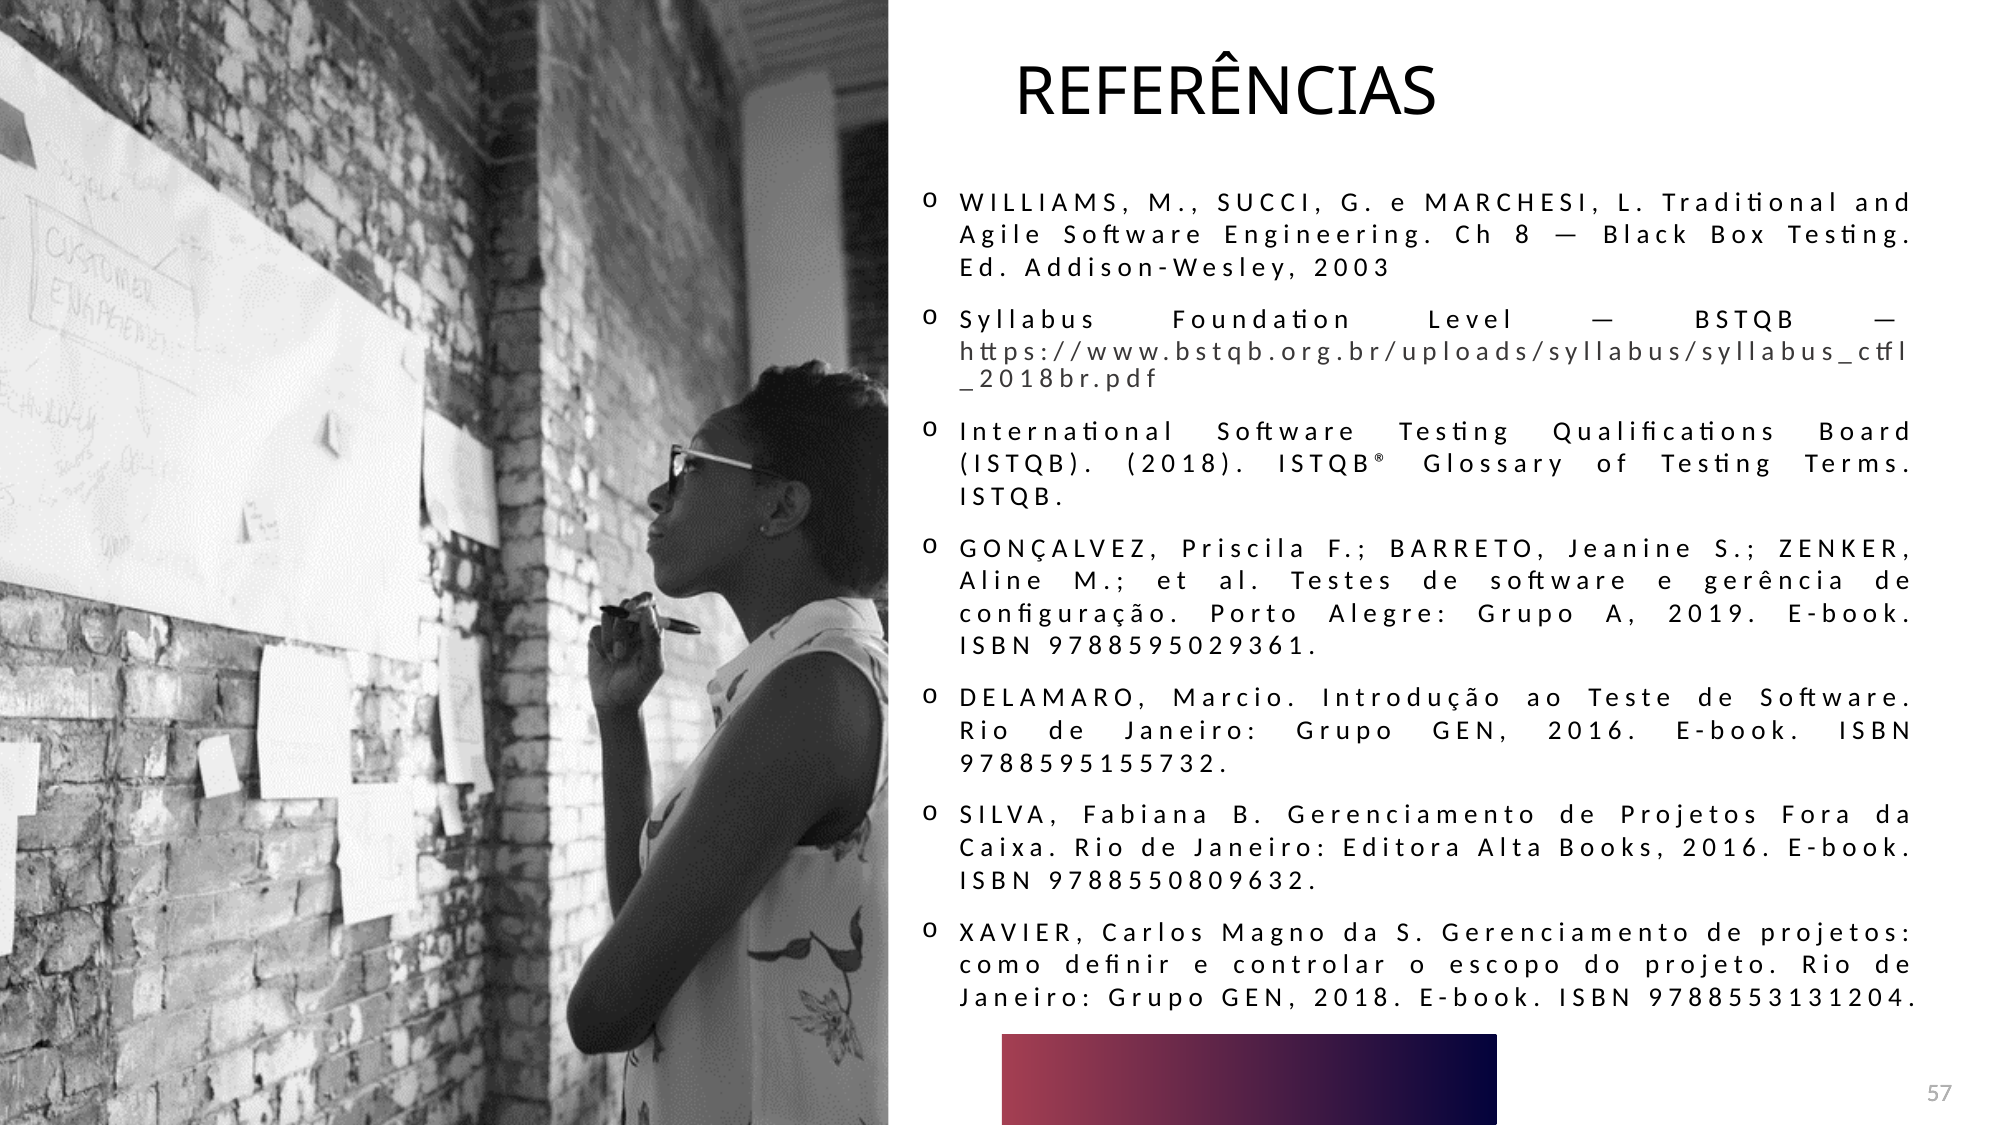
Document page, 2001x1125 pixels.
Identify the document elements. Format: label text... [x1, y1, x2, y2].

title referências [999, 0, 1968, 145]
picture [0, 0, 889, 1125]
slide_number 57 [1894, 1061, 1968, 1121]
list WILLIAMS, M., SUCCI, G. e MARCHESI, L. Traditional and Agile Software Engineering. Ch 8 — Black Box Testing. Ed. Addison-Wesley, 2003 Syllabus Foundation Level — BSTQB — https://www.bstqb.org.br/uploads/syllabus/syllabus_ctfl_2018br.pdf International Software Testing Qualifications Board (ISTQB). (2018). ISTQB® Glossary of Testing Terms. ISTQB. GONÇALVEZ, Priscila F.; BARRETO, Jeanine S.; ZENKER, Aline M.; et al. Testes de software e gerência de configuração. Porto Alegre: Grupo A, 2019. E-book. ISBN 9788595029361. DELAMARO, Marcio. Introdução ao Teste de Software. Rio de Janeiro: Grupo GEN, 2016. E-book. ISBN 9788595155732. SILVA, Fabiana B. Gerenciamento de Projetos Fora da Caixa. Rio de Janeiro: Editora Alta Books, 2016. E-book. ISBN 9788550809632. XAVIER, Carlos Magno da S. Gerenciamento de projetos: como definir e controlar o escopo do projeto. Rio de Janeiro: Grupo GEN, 2018. E-book. ISBN 9788553131204. [906, 176, 1931, 1026]
